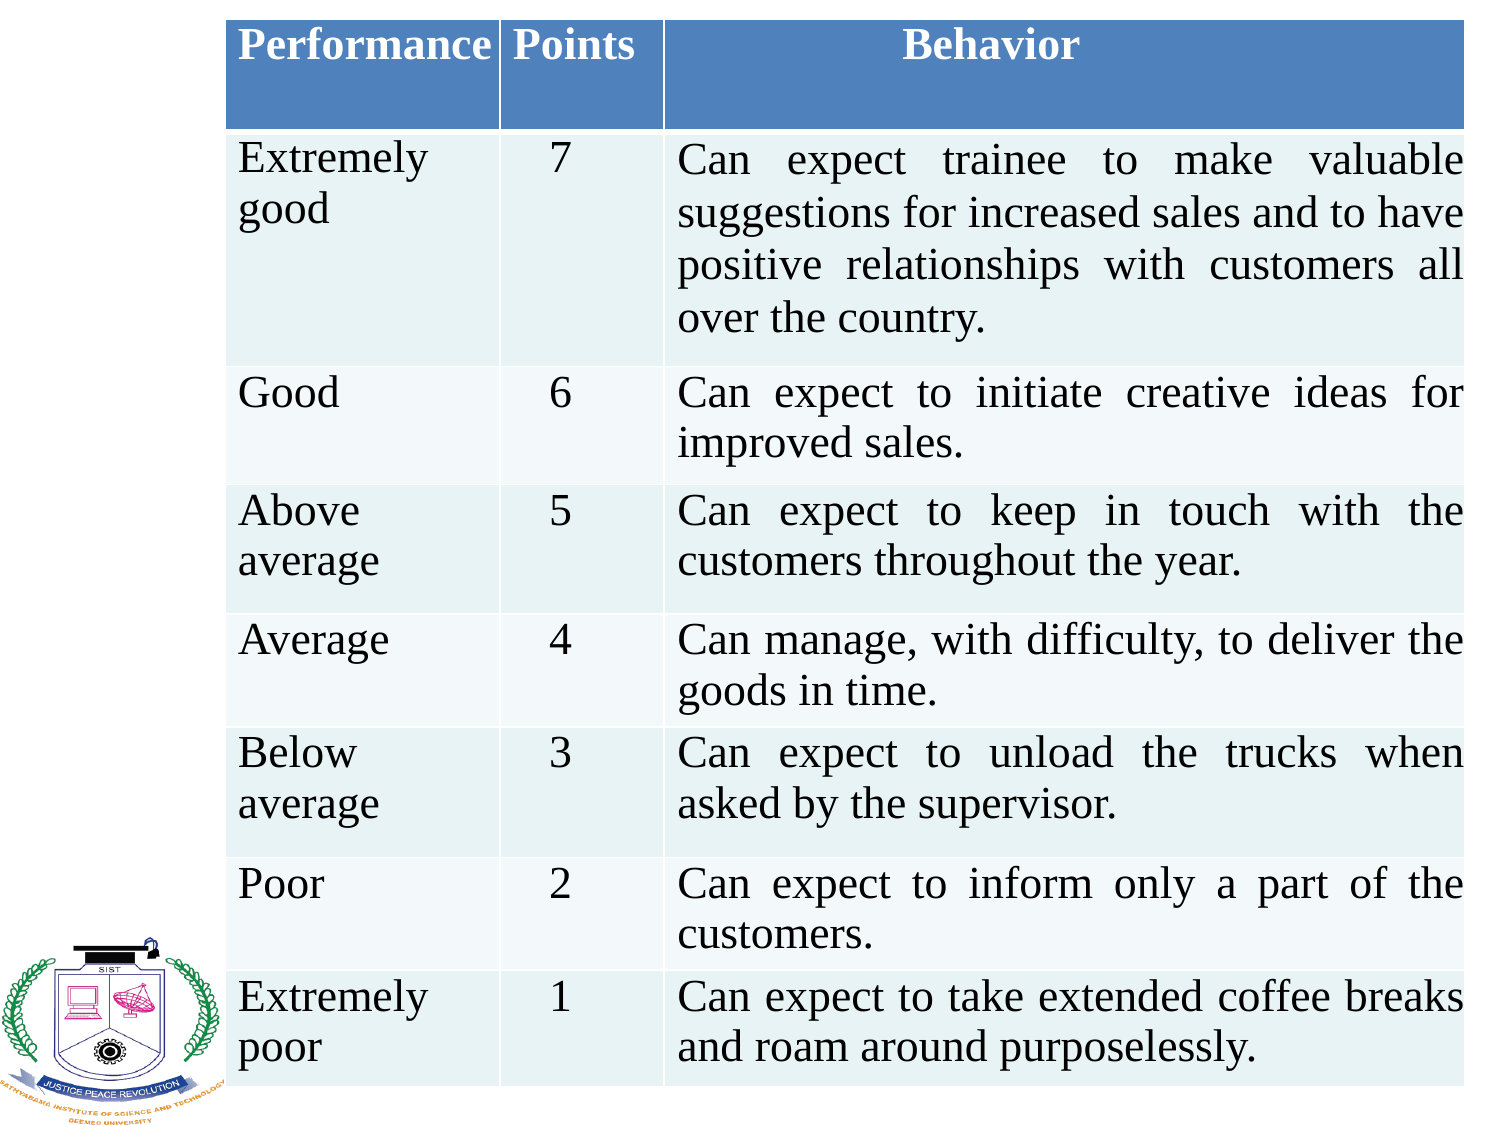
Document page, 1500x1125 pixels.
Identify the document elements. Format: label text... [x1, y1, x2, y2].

table_cell Can expect to initiate creative ideas for improved sales. [665, 367, 1464, 484]
picture [0, 937, 225, 1125]
table_cell 4 [501, 615, 663, 726]
table_cell 2 [501, 858, 663, 969]
table_cell Can expect trainee to make valuable suggestions for increased sales and to have positive relationships with customers all over the country. [665, 135, 1464, 366]
table_header Behavior [665, 20, 1464, 129]
table_cell Good [226, 367, 499, 484]
table_cell 5 [501, 485, 663, 613]
table_cell Can expect to inform only a part of the customers. [665, 858, 1464, 969]
table_cell Can expect to keep in touch with the customers throughout the year. [665, 485, 1464, 613]
table_cell Extremely poor [226, 971, 499, 1086]
table_cell Extremely good [226, 135, 499, 366]
table_cell 6 [501, 367, 663, 484]
table_cell Poor [226, 858, 499, 969]
table_cell 7 [501, 135, 663, 366]
table_header Performance [226, 20, 499, 129]
table_cell Can manage, with difficulty, to deliver the goods in time. [665, 615, 1464, 726]
table_cell Average [226, 615, 499, 726]
table_cell 1 [501, 971, 663, 1086]
table_cell Can expect to unload the trucks when asked by the supervisor. [665, 728, 1464, 857]
table_cell Below average [226, 728, 499, 857]
table_cell Above average [226, 485, 499, 613]
table_cell Can expect to take extended coffee breaks and roam around purposelessly. [665, 971, 1464, 1086]
table_header Points [501, 20, 663, 129]
table_cell 3 [501, 728, 663, 857]
